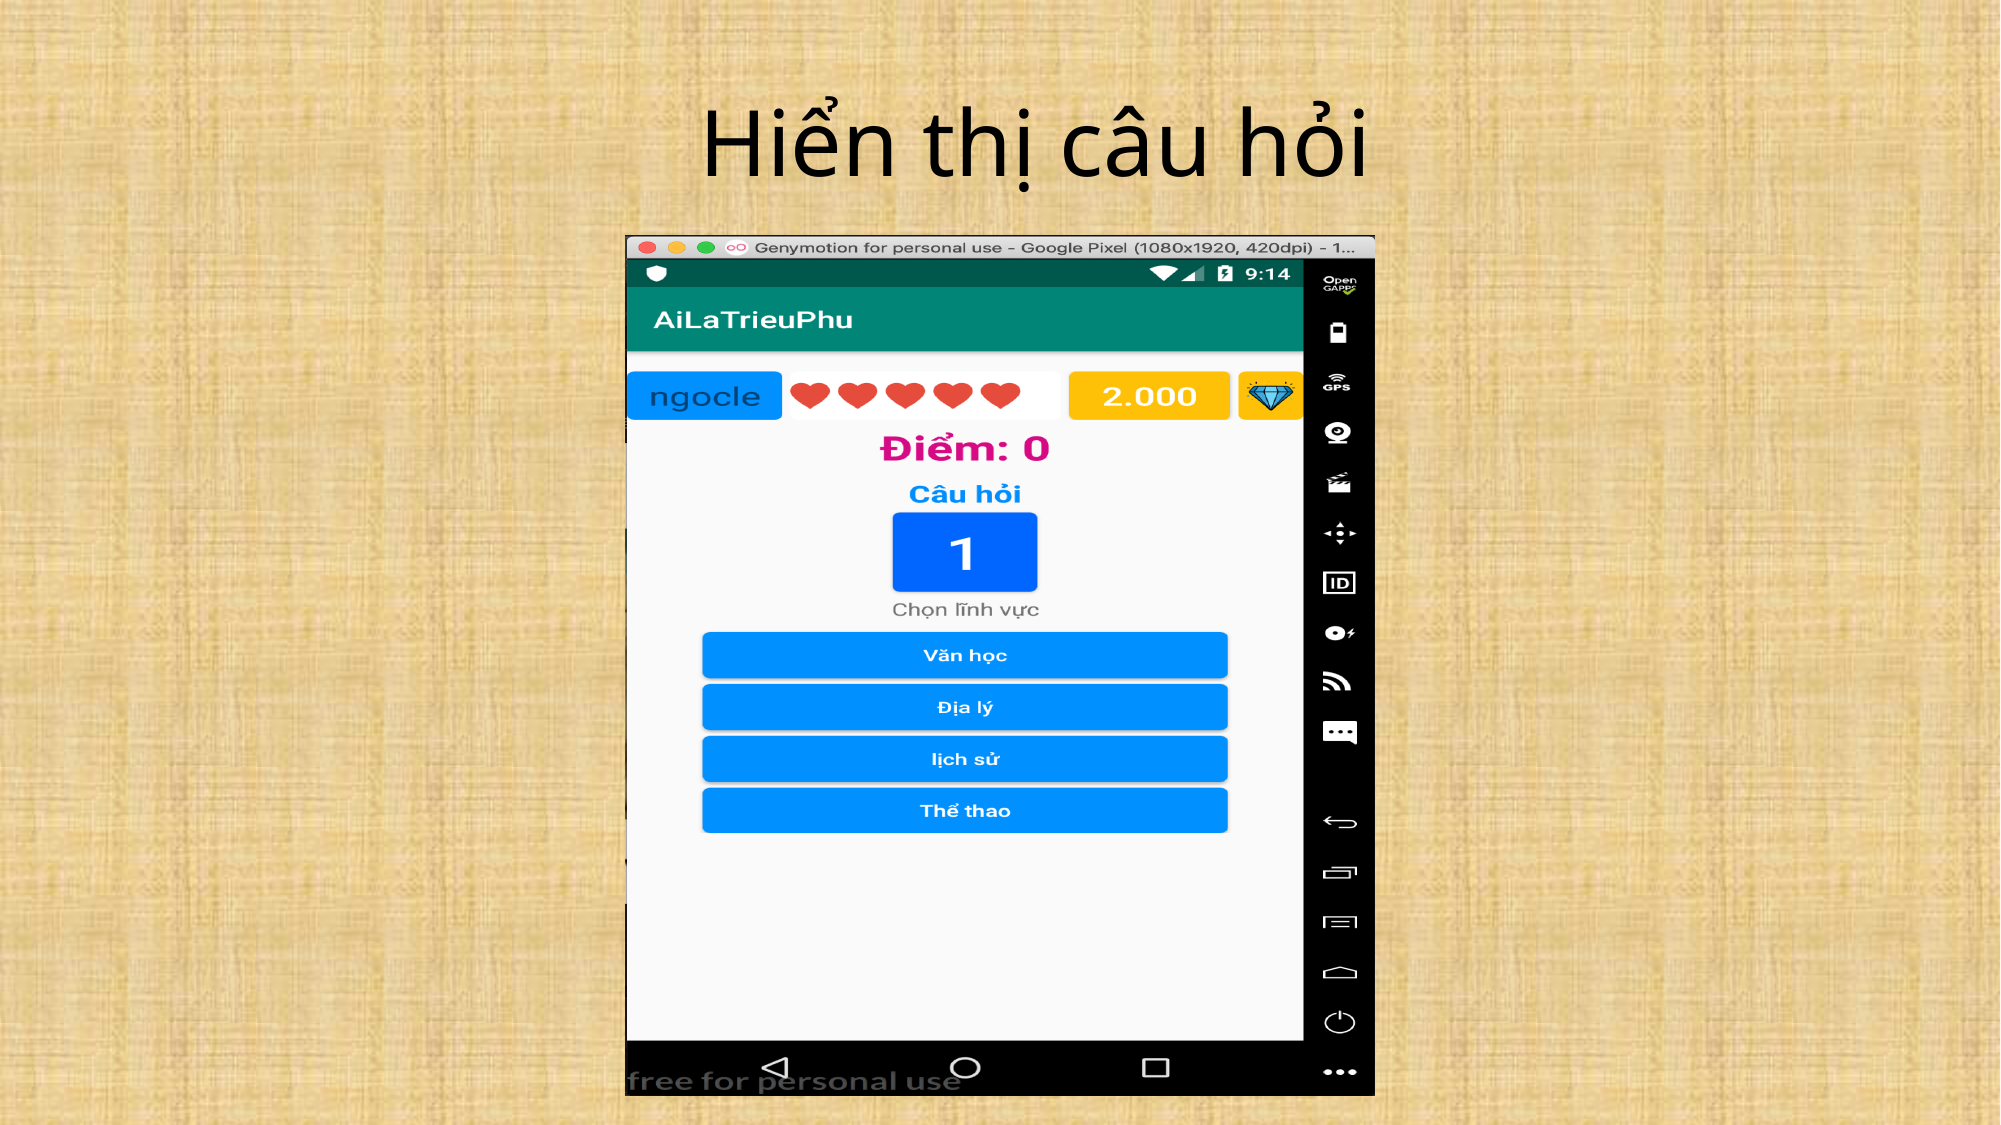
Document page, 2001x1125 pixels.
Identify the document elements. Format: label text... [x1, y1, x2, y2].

picture [0, 0, 2001, 1125]
title Hiển thị câu hỏi [684, 38, 2000, 256]
